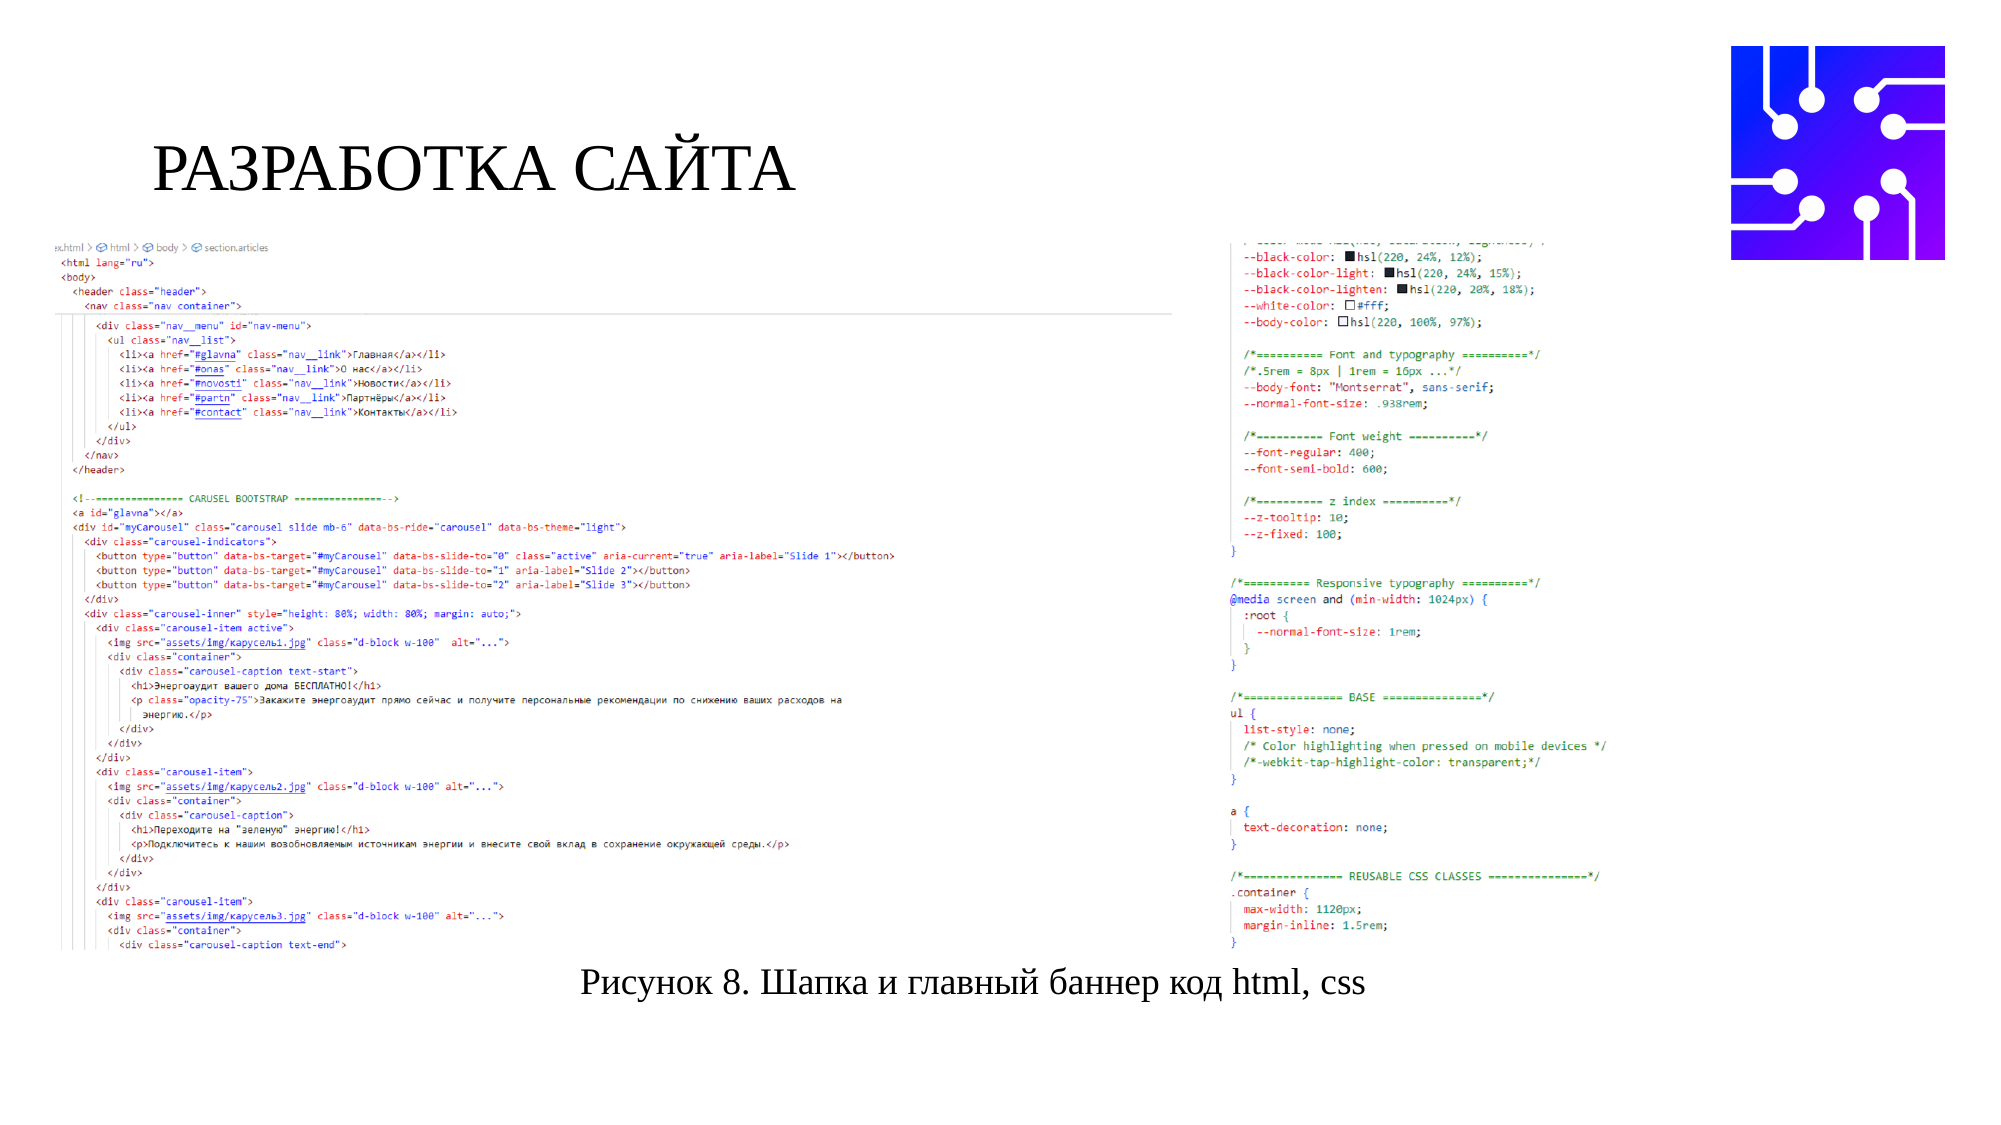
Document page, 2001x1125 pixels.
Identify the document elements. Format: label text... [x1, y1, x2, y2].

picture [1731, 46, 1945, 260]
text_box РАЗРАБОТКА САЙТА [137, 59, 1684, 278]
text_box Рисунок 8. Шапка и главный баннер код html, css [565, 949, 1435, 1010]
picture [55, 243, 1172, 950]
picture [1214, 243, 1708, 969]
